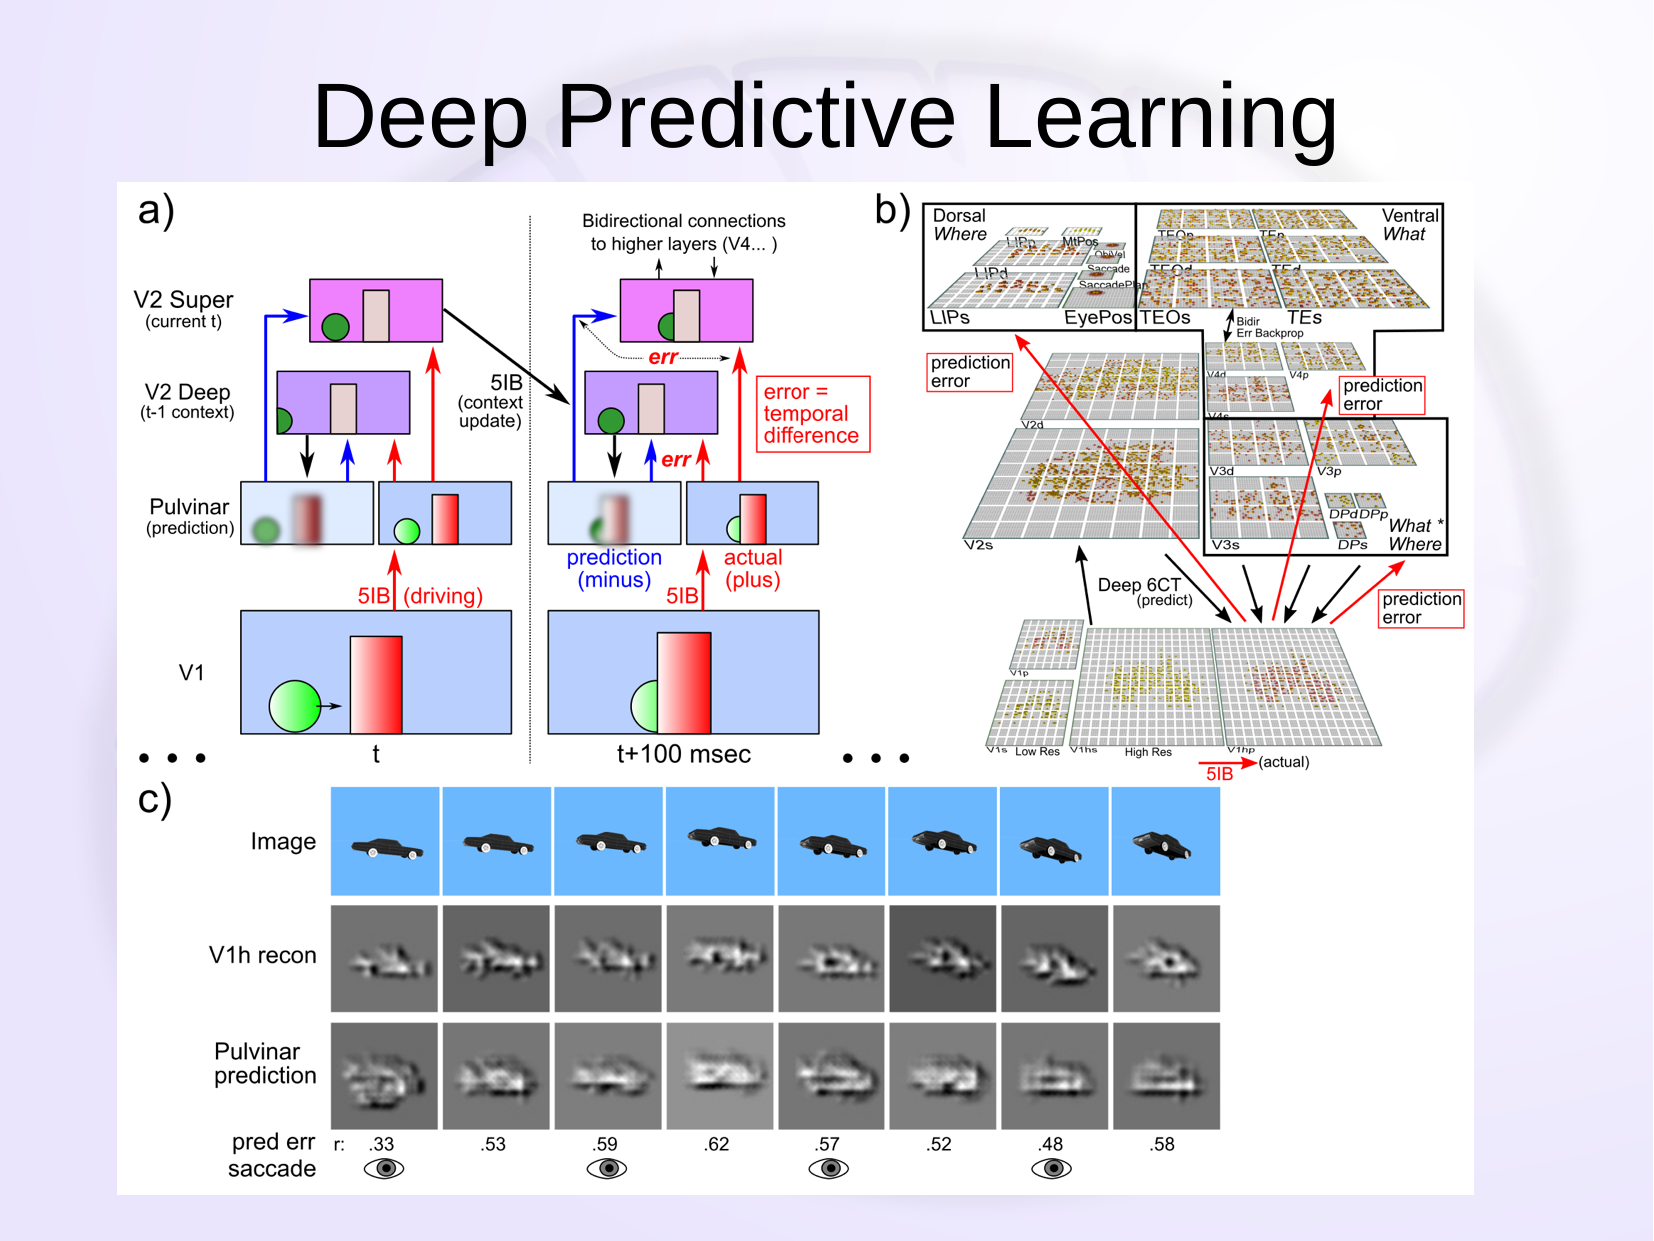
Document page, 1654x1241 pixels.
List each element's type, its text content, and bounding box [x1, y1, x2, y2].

title Deep Predictive Learning [82, 49, 1571, 184]
picture [0, 0, 1654, 1241]
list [117, 182, 1474, 1195]
